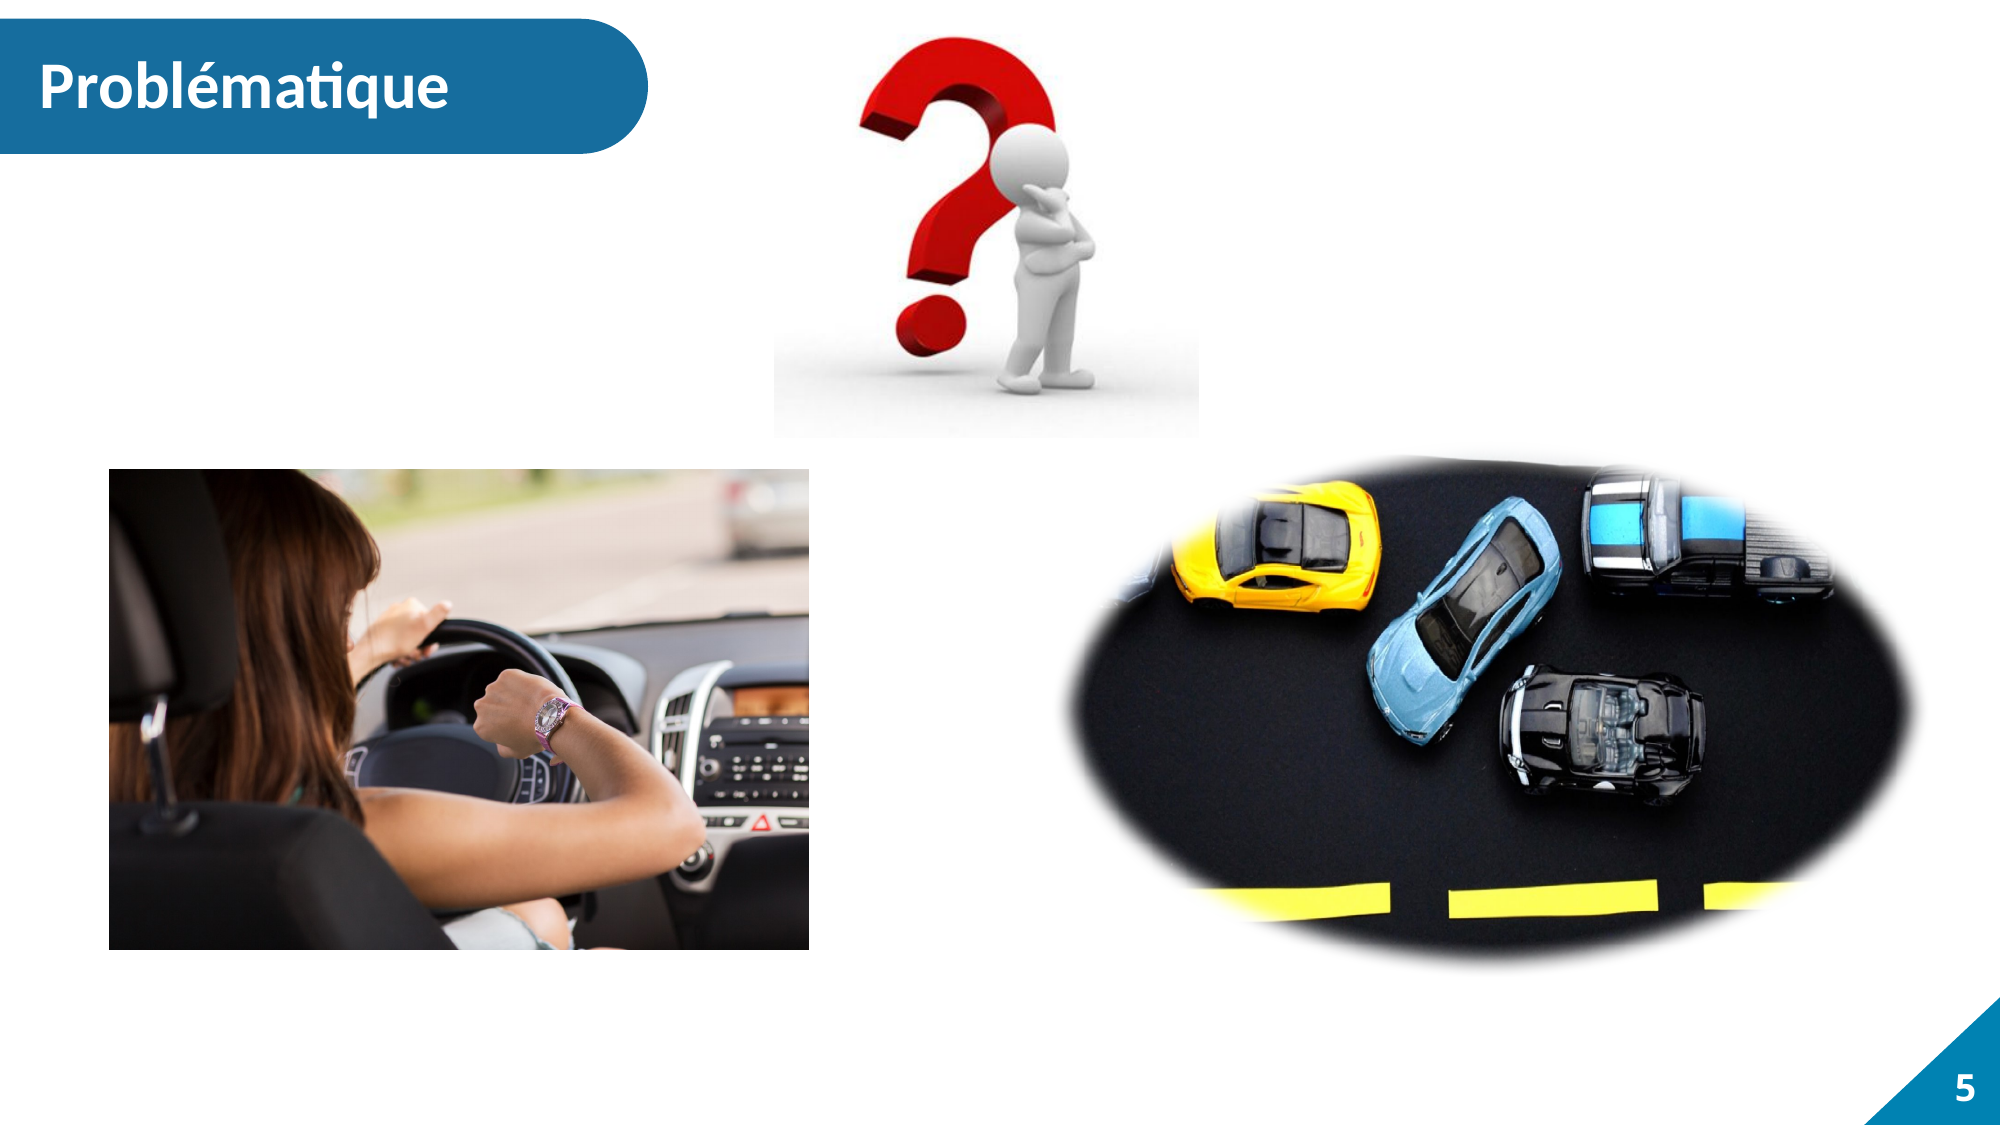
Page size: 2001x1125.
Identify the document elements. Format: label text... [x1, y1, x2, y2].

text_box 5 [1931, 1056, 2000, 1117]
picture [774, 14, 1199, 438]
text_box [0, 17, 650, 155]
text_box Problématique [24, 34, 622, 130]
text_box [1864, 1062, 2000, 1125]
text_box [1937, 997, 2000, 1056]
picture [1051, 441, 1930, 978]
picture [109, 469, 809, 950]
